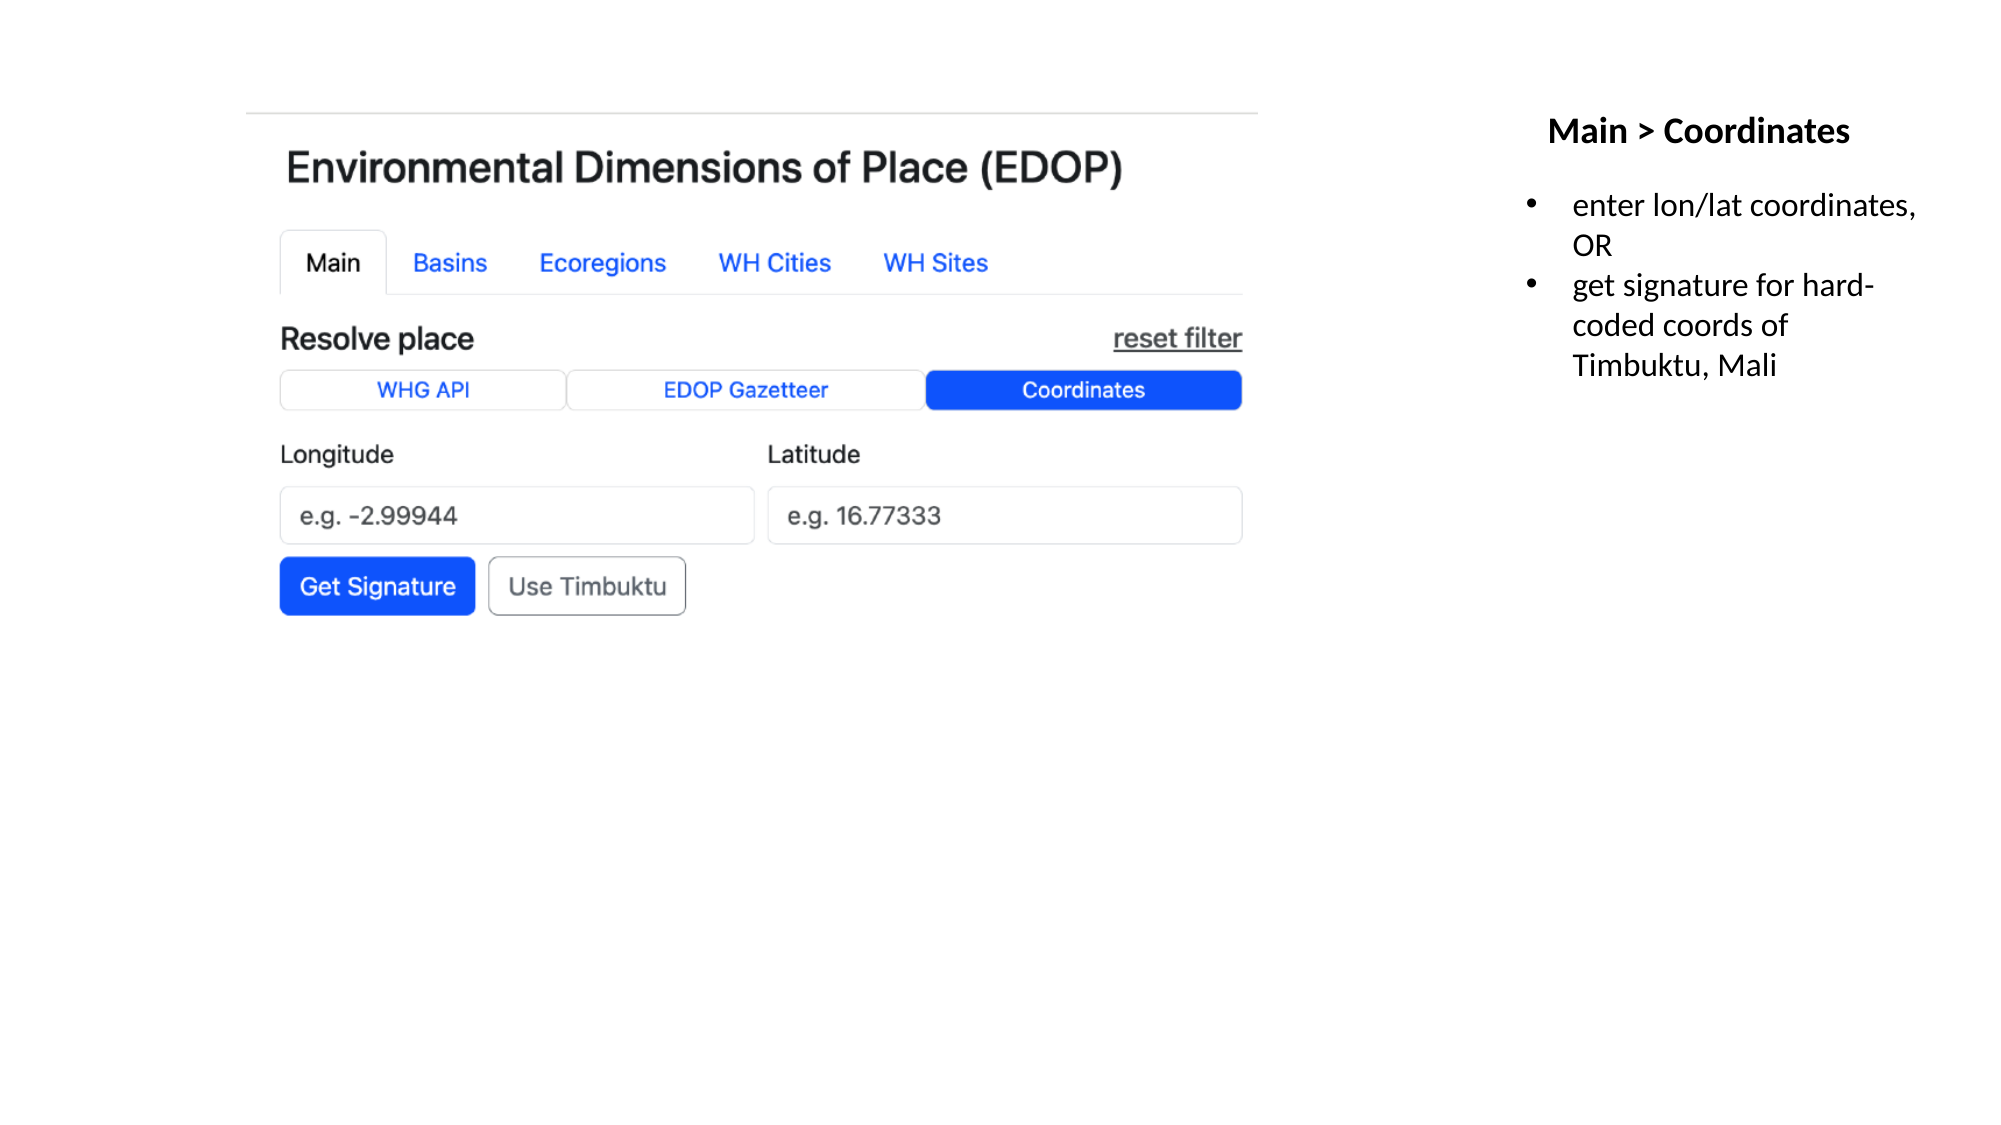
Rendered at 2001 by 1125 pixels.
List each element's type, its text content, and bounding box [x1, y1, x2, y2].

picture [246, 98, 1258, 702]
text_box enter lon/lat coordinates, OR get signature for hard-coded coords of Timbuktu, Mali [1510, 175, 1941, 390]
text_box Main > Coordinates [1492, 98, 1906, 159]
